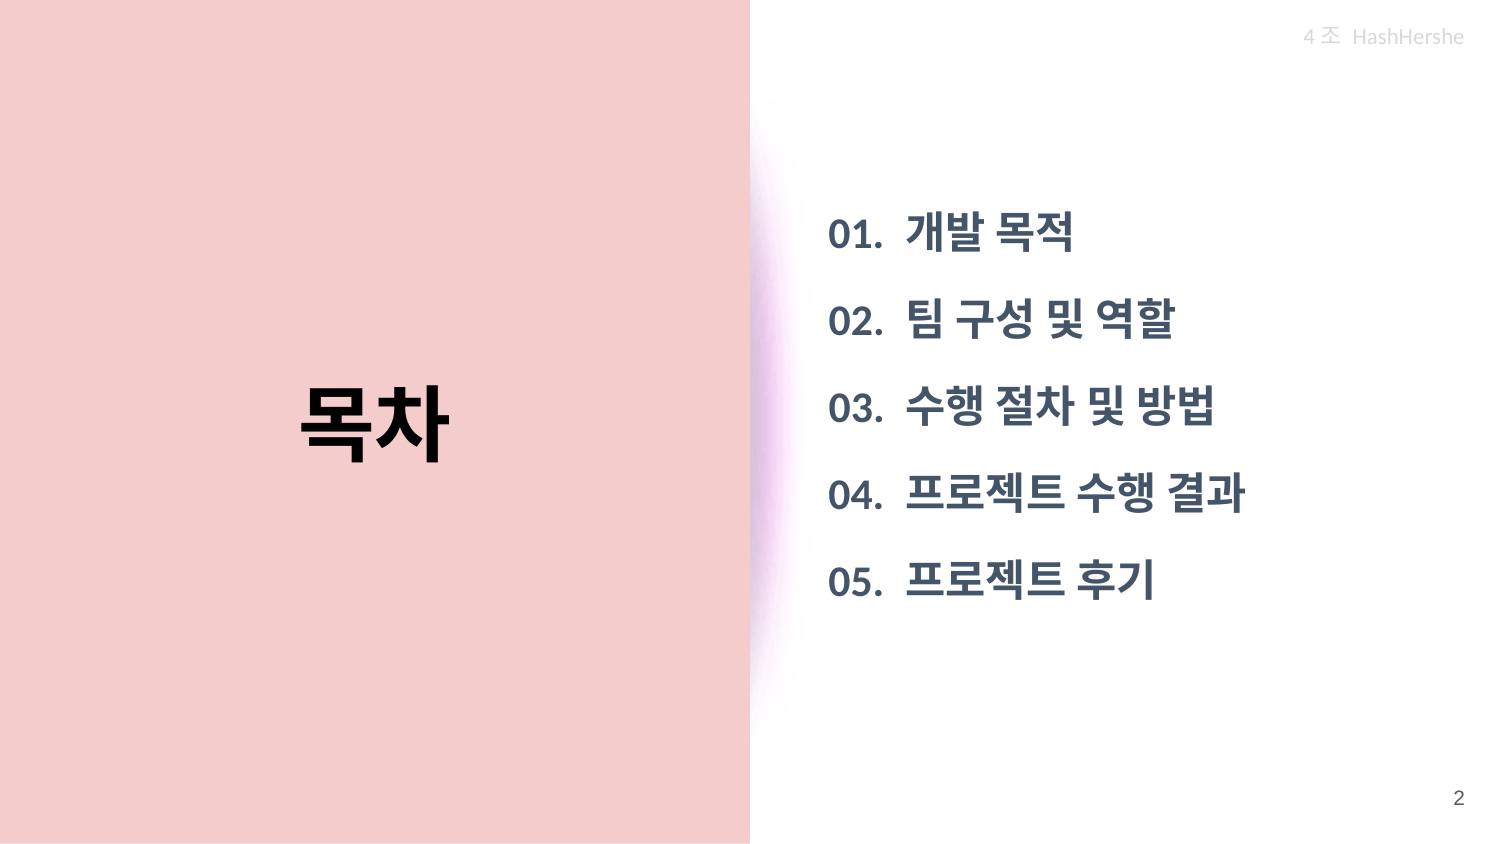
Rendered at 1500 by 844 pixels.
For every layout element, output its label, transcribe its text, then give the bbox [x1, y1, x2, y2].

text_box 05. 프로젝트 후기 [813, 552, 1204, 606]
text_box 01. 개발 목적 [813, 204, 1261, 258]
text_box 03. 수행 절차 및 방법 [813, 378, 1459, 432]
text_box 02. 팀 구성 및 역할 [813, 291, 1419, 345]
text_box 4조 HashHershe [1261, 7, 1480, 63]
slide_number 2 [1389, 764, 1480, 830]
text_box 04. 프로젝트 수행 결과 [813, 465, 1360, 519]
picture [749, 64, 801, 779]
text_box 목차 [0, 0, 750, 844]
